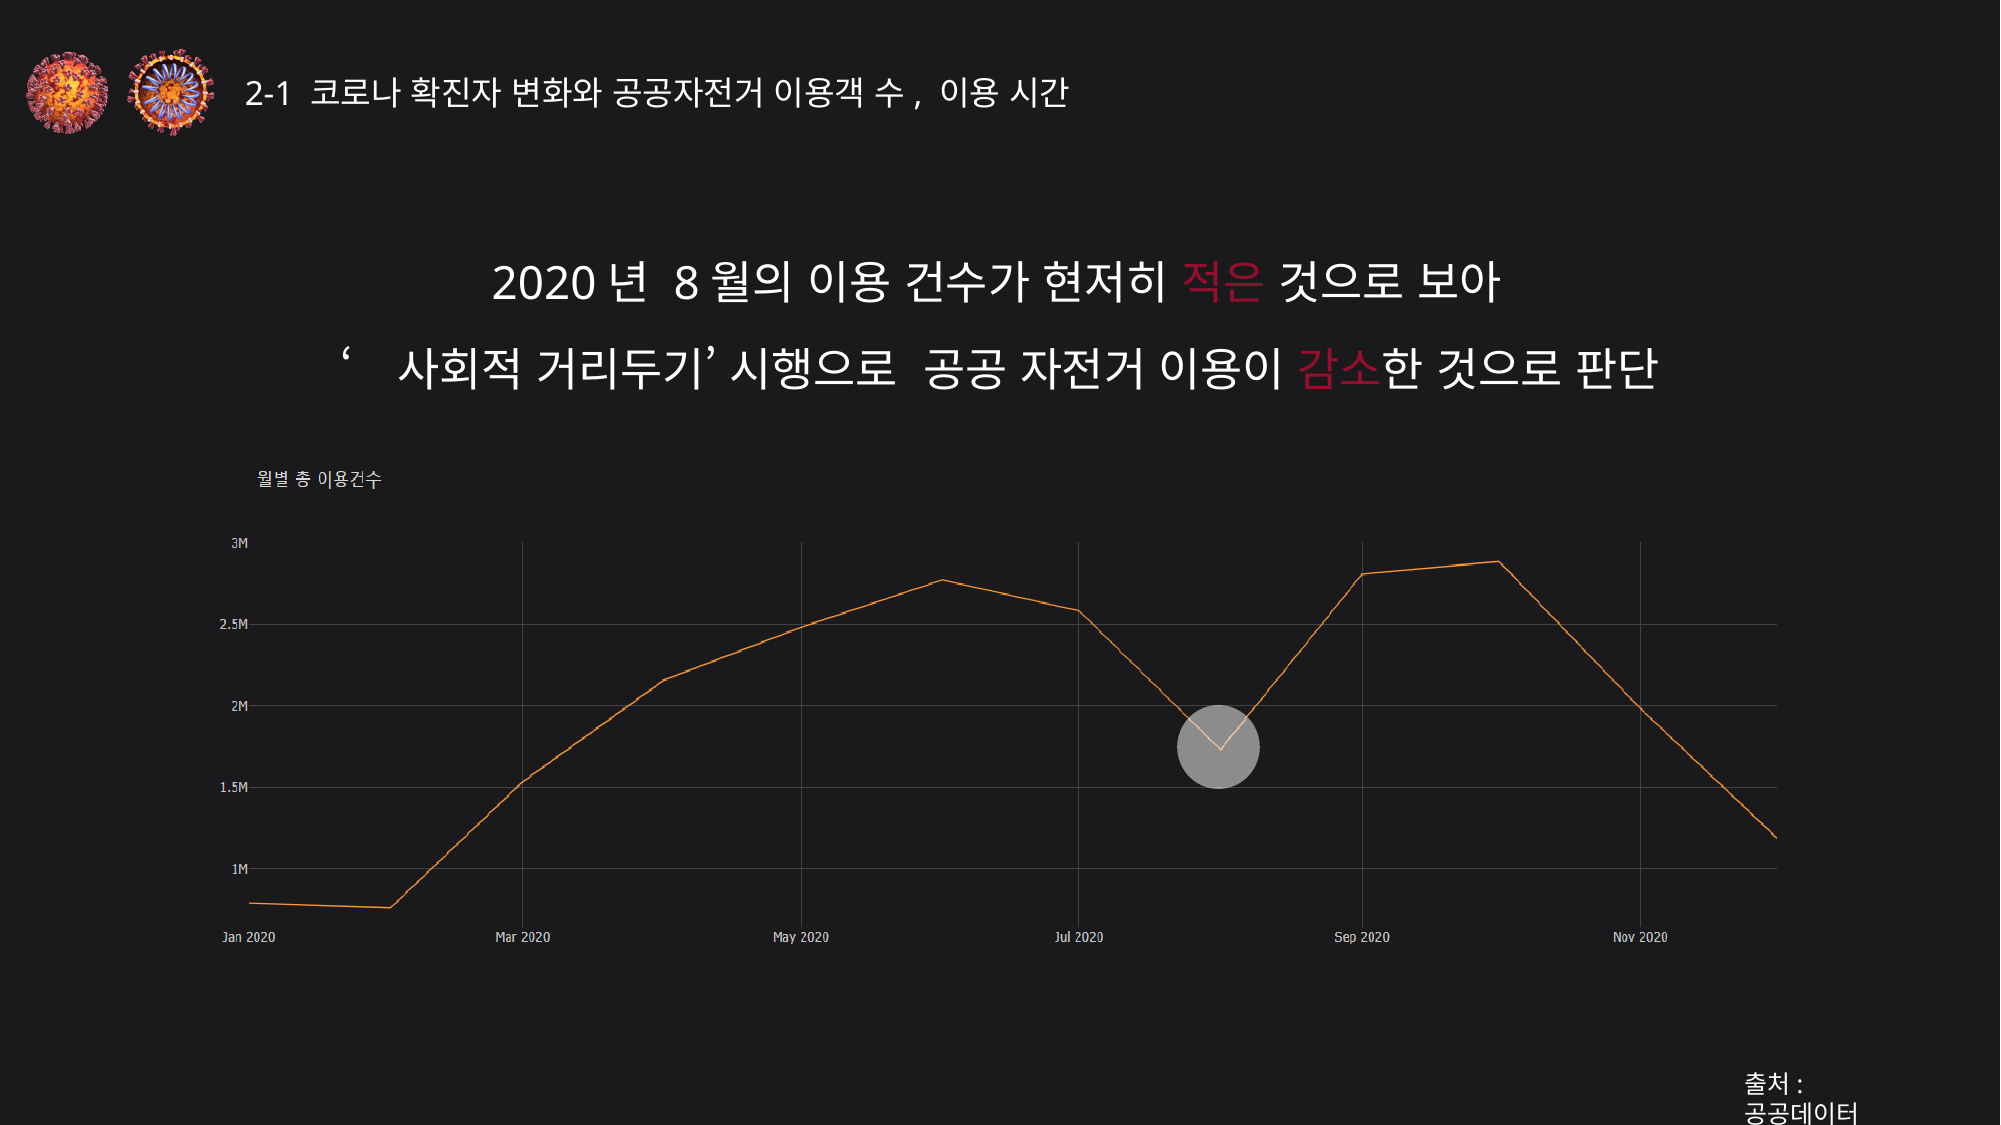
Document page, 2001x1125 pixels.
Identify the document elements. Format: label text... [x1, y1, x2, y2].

text_box 출처: 공공데이터 [1729, 1061, 1934, 1125]
text_box 2-1 코로나 확진자 변화와 공공자전거 이용객 수, 이용 시간 [222, 64, 1086, 120]
text_box 2020년 8월의 이용 건수가 현저히 적은 것으로 보아 [331, 246, 1662, 317]
picture [19, 40, 222, 145]
picture [173, 463, 1827, 976]
text_box ‘사회적 거리두기’ 시행으로 공공 자전거 이용이 감소한 것으로 판단 [293, 333, 1707, 403]
